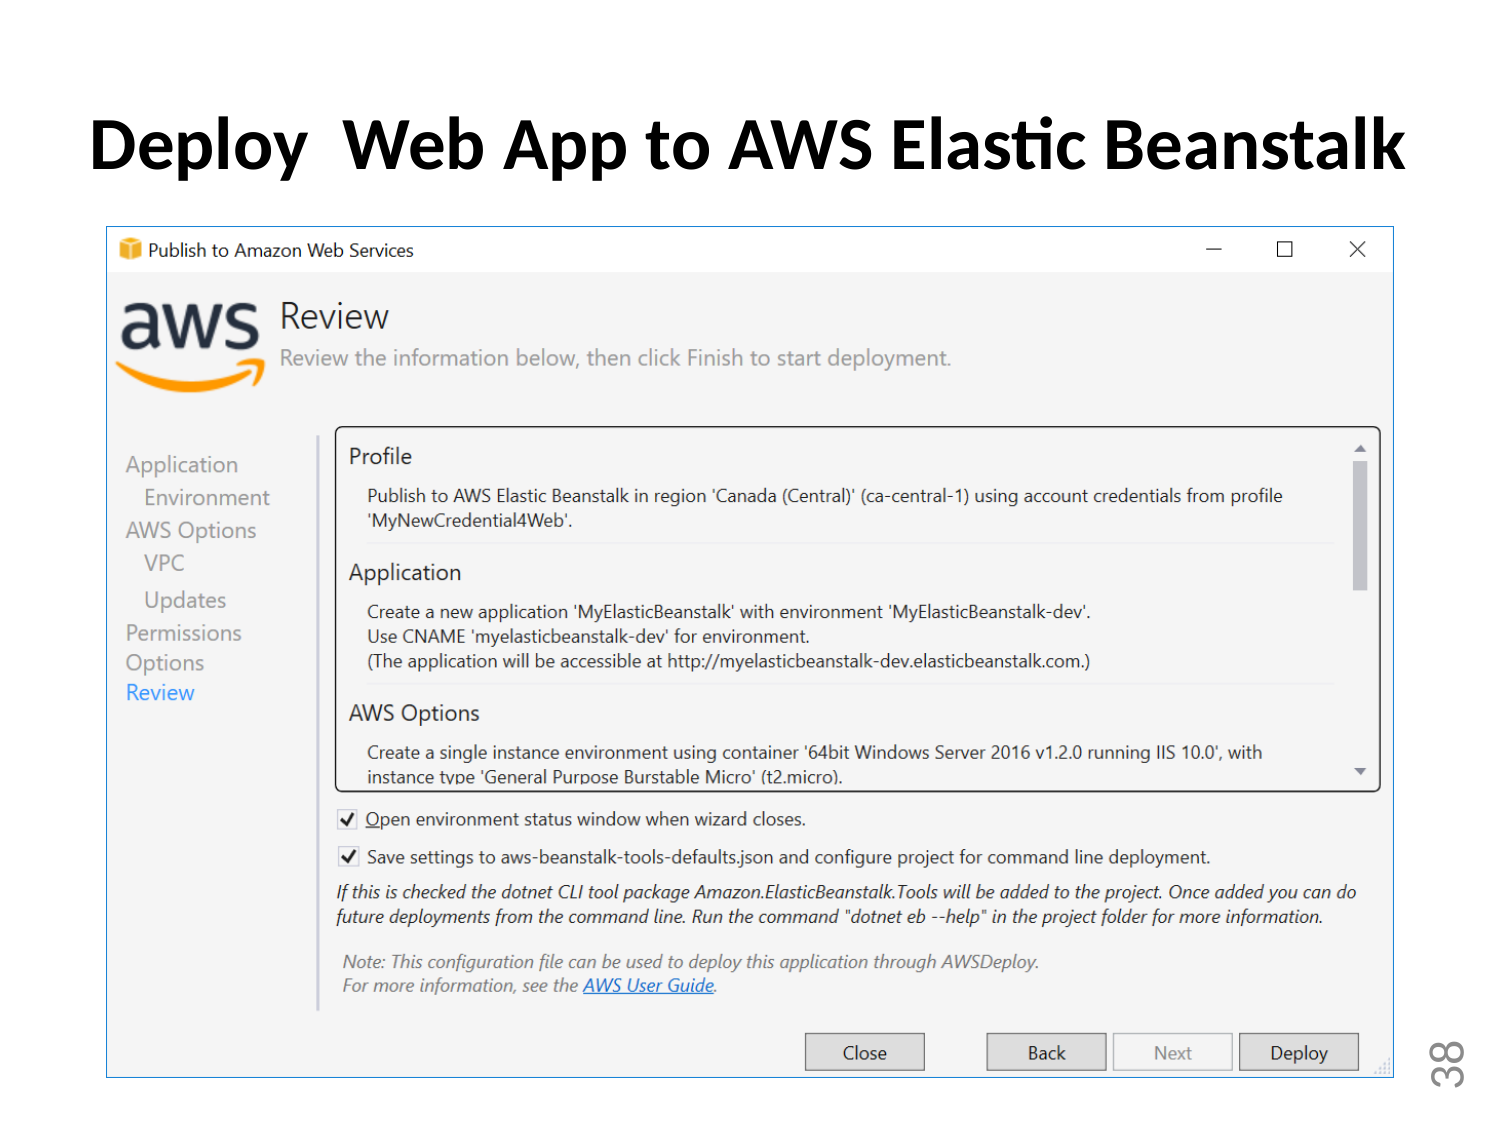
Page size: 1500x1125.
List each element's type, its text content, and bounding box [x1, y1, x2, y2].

slide_number 38 [1412, 1025, 1475, 1125]
text_box Deploy Web App to AWS Elastic Beanstalk [74, 87, 1438, 193]
picture [105, 225, 1394, 1078]
